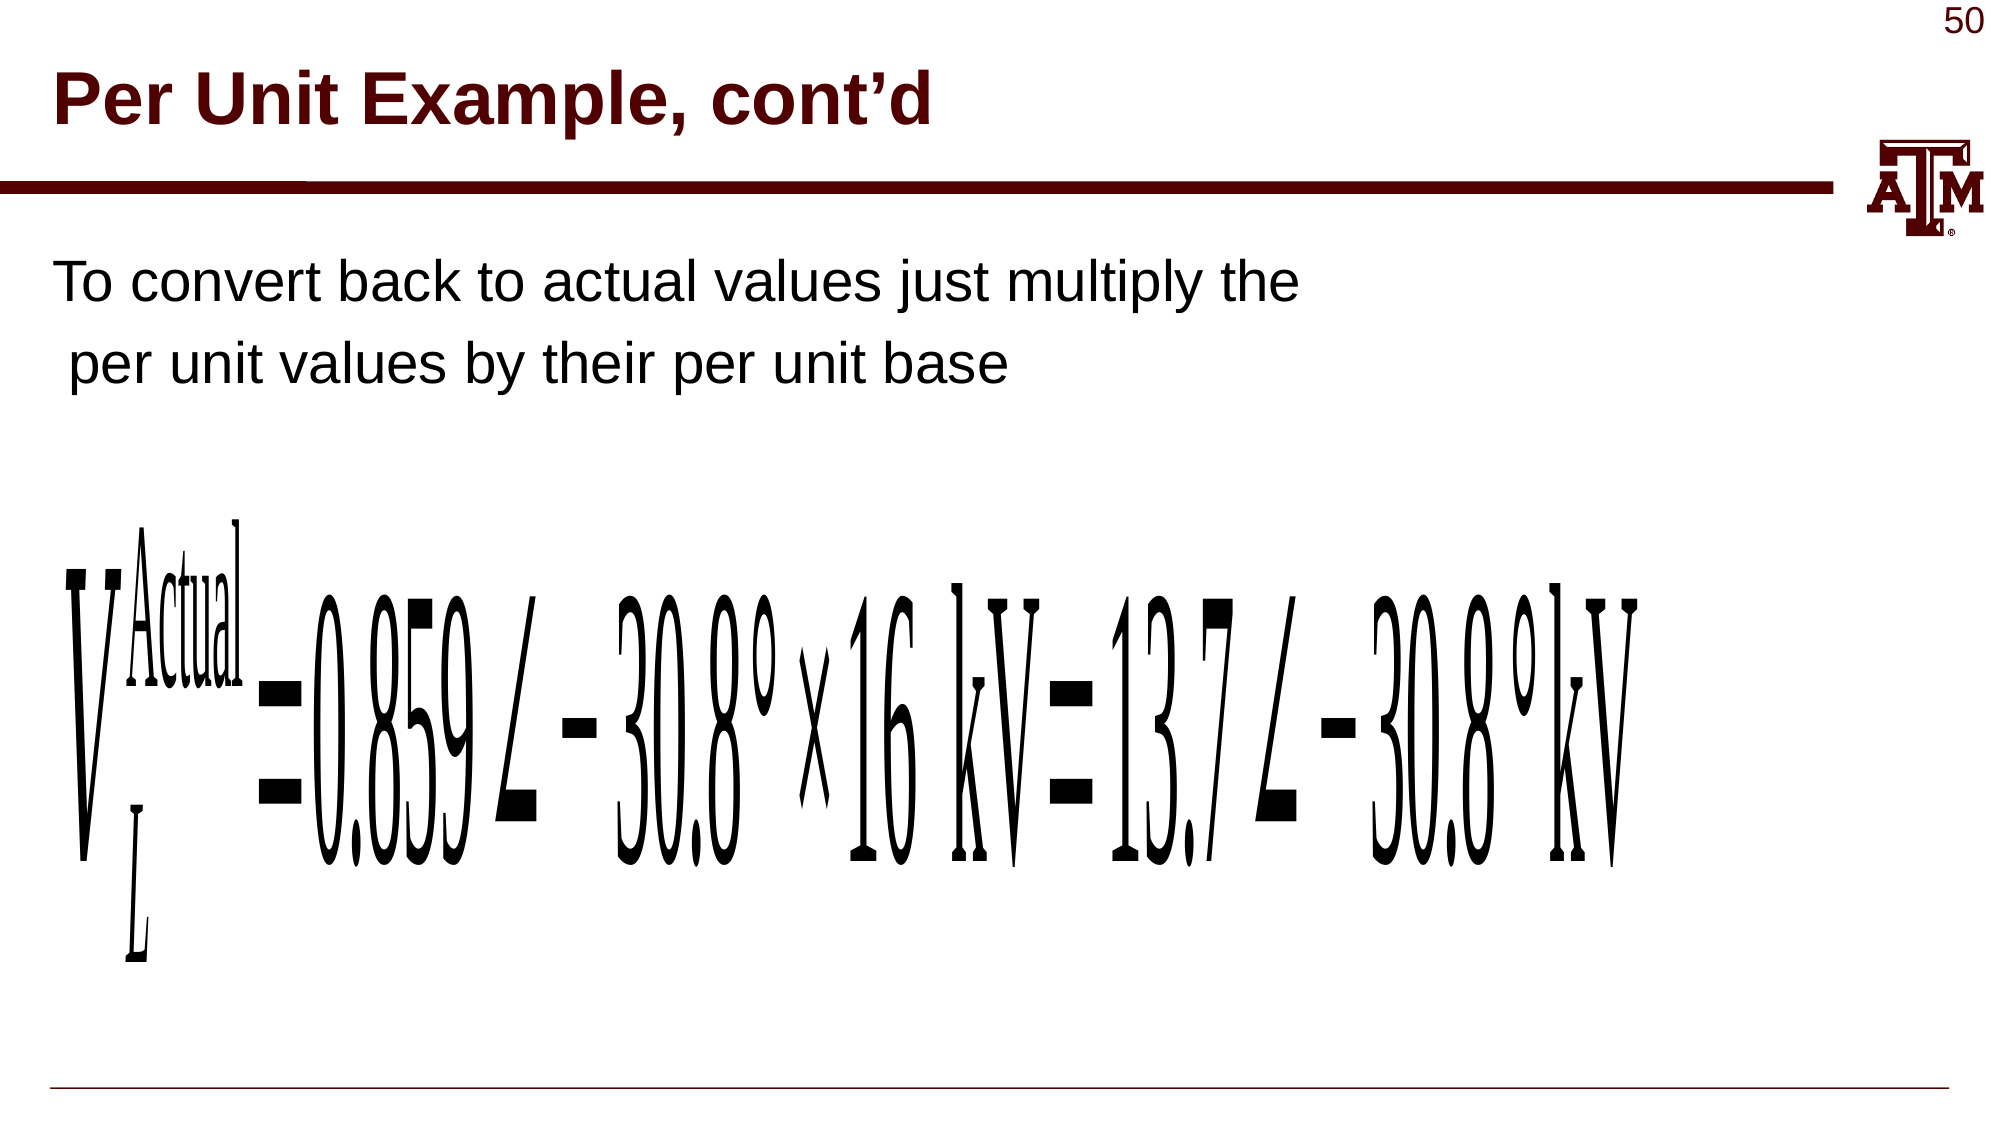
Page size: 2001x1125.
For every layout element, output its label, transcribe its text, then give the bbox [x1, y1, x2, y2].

text_box To convert back to actual values just multiply the per unit values by their per unit base [37, 235, 1618, 403]
picture [1850, 112, 2000, 263]
title Per Unit Example, cont’d [37, 12, 1851, 188]
